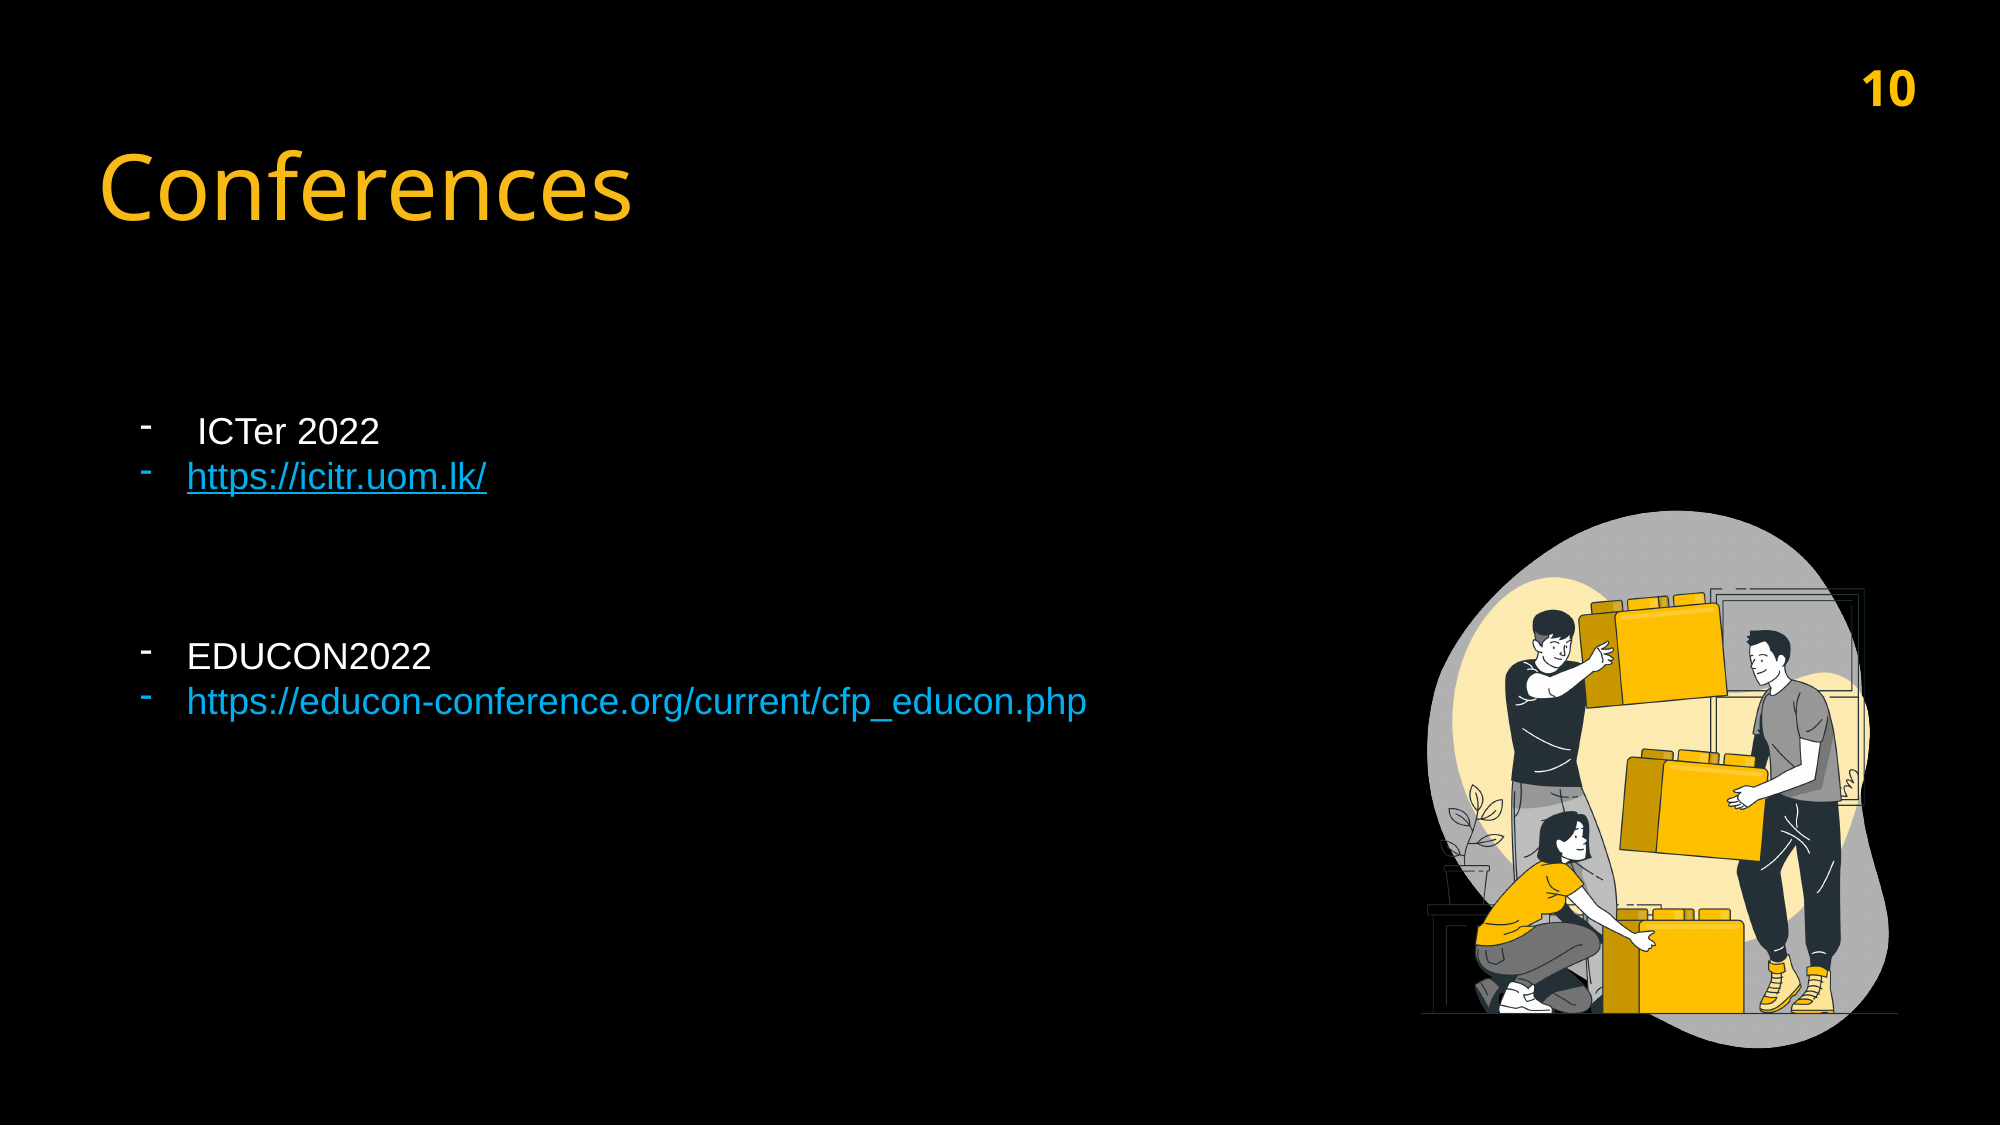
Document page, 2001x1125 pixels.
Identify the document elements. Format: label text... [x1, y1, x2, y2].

picture [1356, 475, 1963, 1082]
text_box Conferences [82, 102, 1269, 280]
text_box ICTer 2022 https://icitr.uom.lk/ EDUCON2022 https://educon-conference.org/current/cfp_educon.php [124, 399, 1239, 775]
text_box 10 [1845, 49, 1950, 124]
